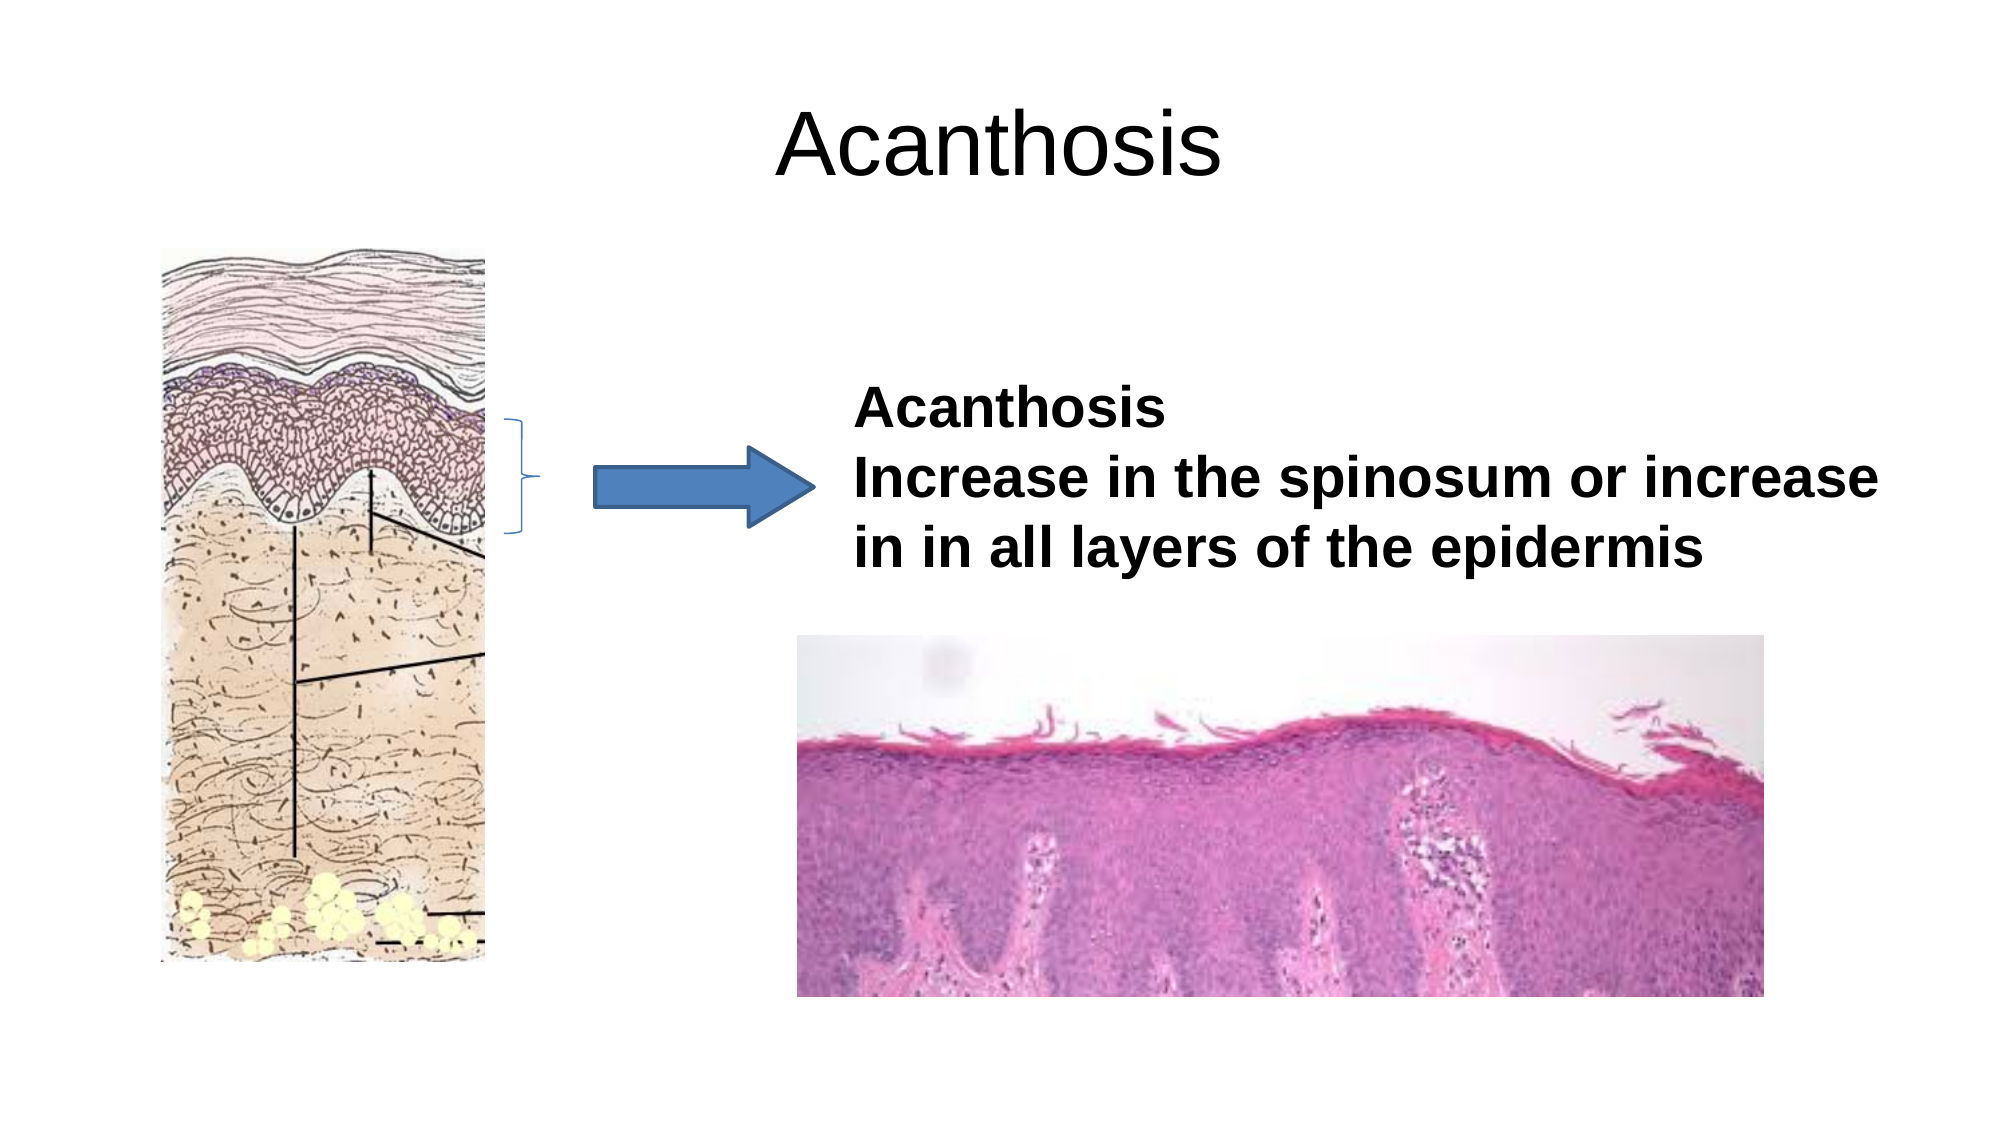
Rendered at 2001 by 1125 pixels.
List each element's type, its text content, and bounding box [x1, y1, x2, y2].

text_box [503, 418, 541, 535]
text_box Acanthosis Increase in the spinosum or increase in in all layers of the epidermis [838, 362, 1935, 647]
title Acanthosis [99, 45, 1900, 233]
picture [796, 635, 1765, 997]
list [160, 247, 486, 963]
text_box [593, 445, 816, 529]
